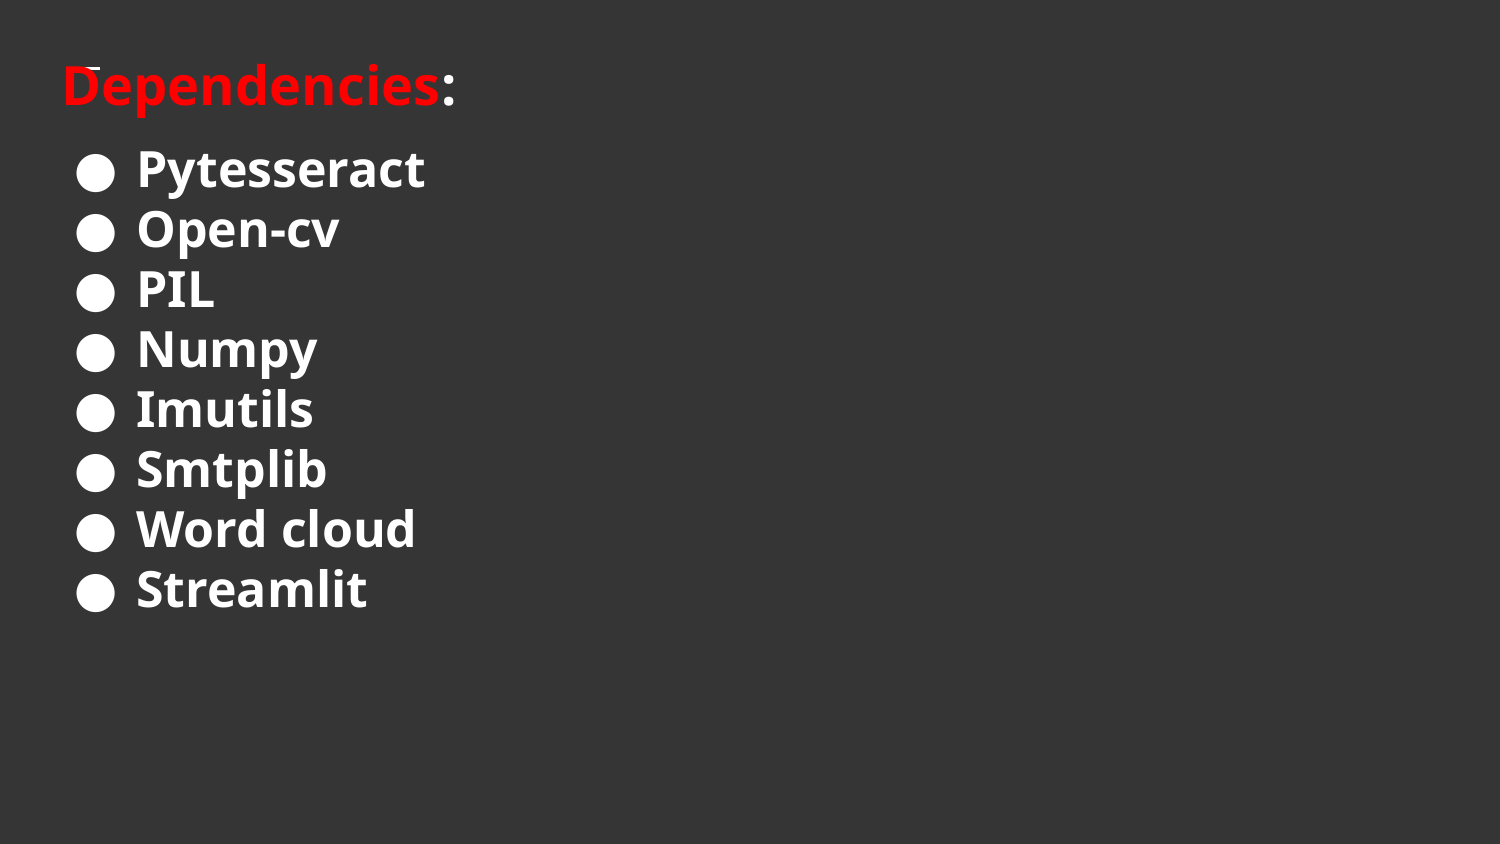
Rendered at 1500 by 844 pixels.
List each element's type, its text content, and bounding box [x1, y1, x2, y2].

title Dependencies: Pytesseract Open-cv PIL Numpy Imutils Smtplib Word cloud Streamlit [46, 36, 1461, 746]
